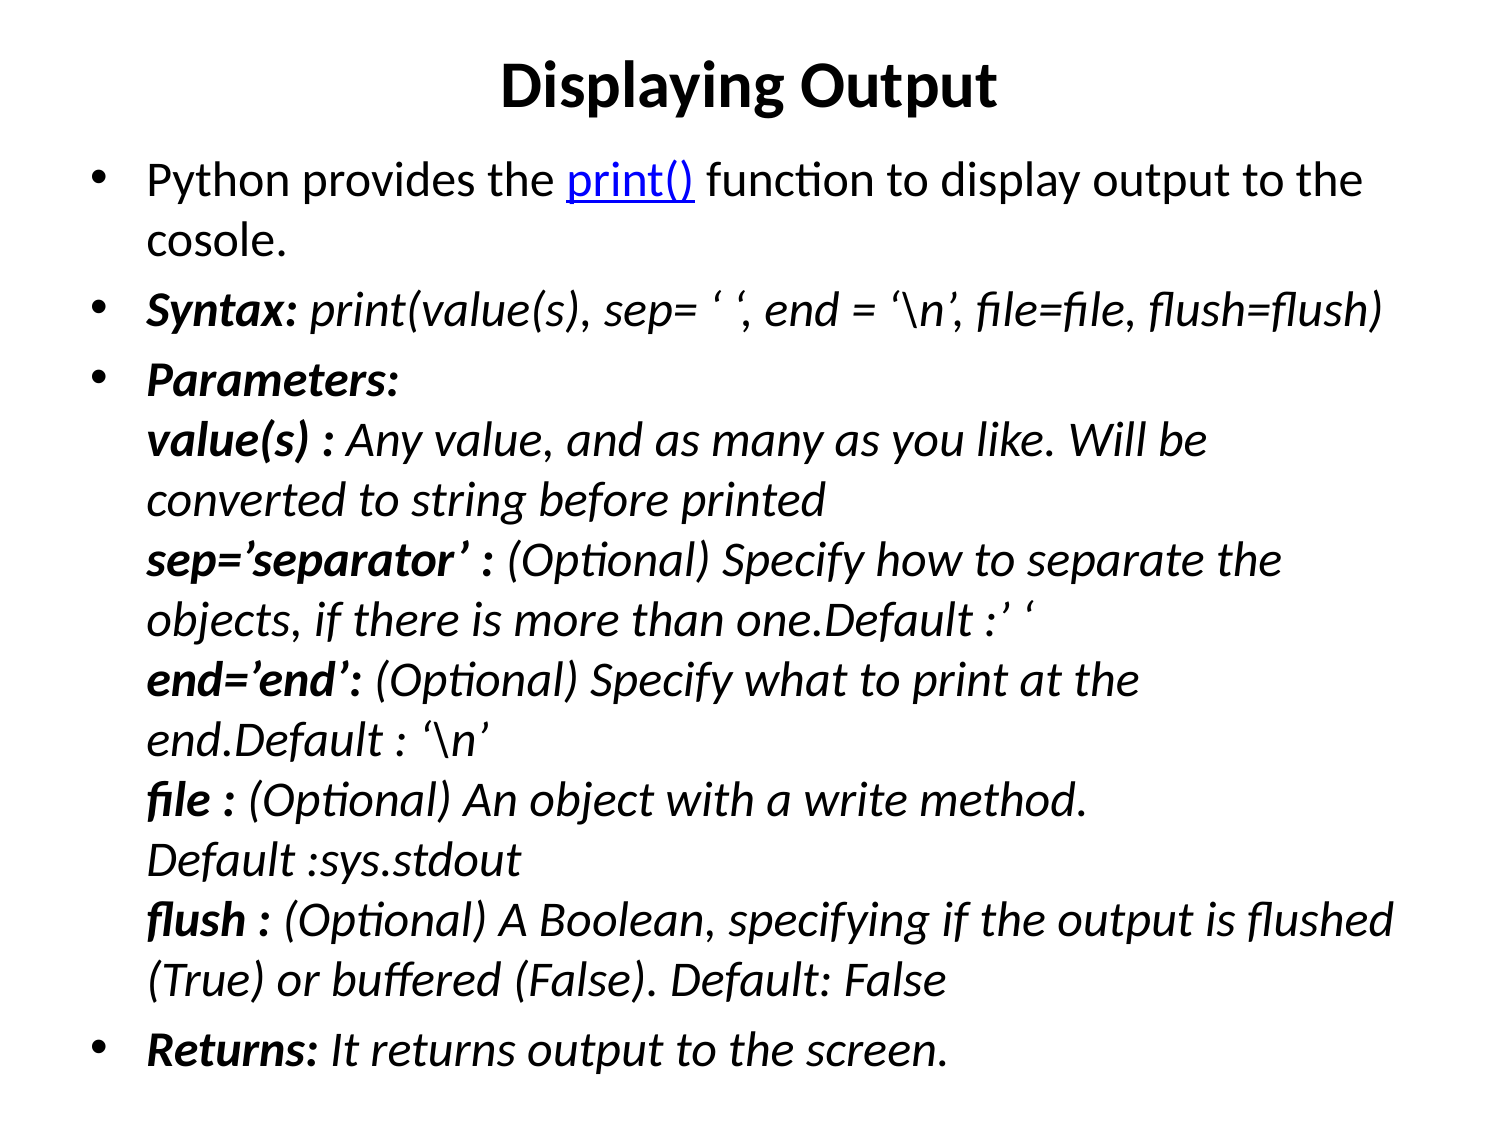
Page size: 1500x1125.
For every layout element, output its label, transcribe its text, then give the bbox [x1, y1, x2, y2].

title Displaying Output [75, 24, 1425, 138]
list Python provides the print() function to display output to the cosole. Syntax: print(value(s), sep= ‘ ‘, end = ‘\n’, file=file, flush=flush) Parameters: value(s) : Any value, and as many as you like. Will be converted to string before printed sep=’separator’ : (Optional) Specify how to separate the objects, if there is more than one.Default :’ ‘ end=’end’: (Optional) Specify what to print at the end.Default : ‘\n’ file : (Optional) An object with a write method. Default :sys.stdout flush : (Optional) A Boolean, specifying if the output is flushed (True) or buffered (False). Default: False Returns: It returns output to the screen. [75, 139, 1425, 932]
